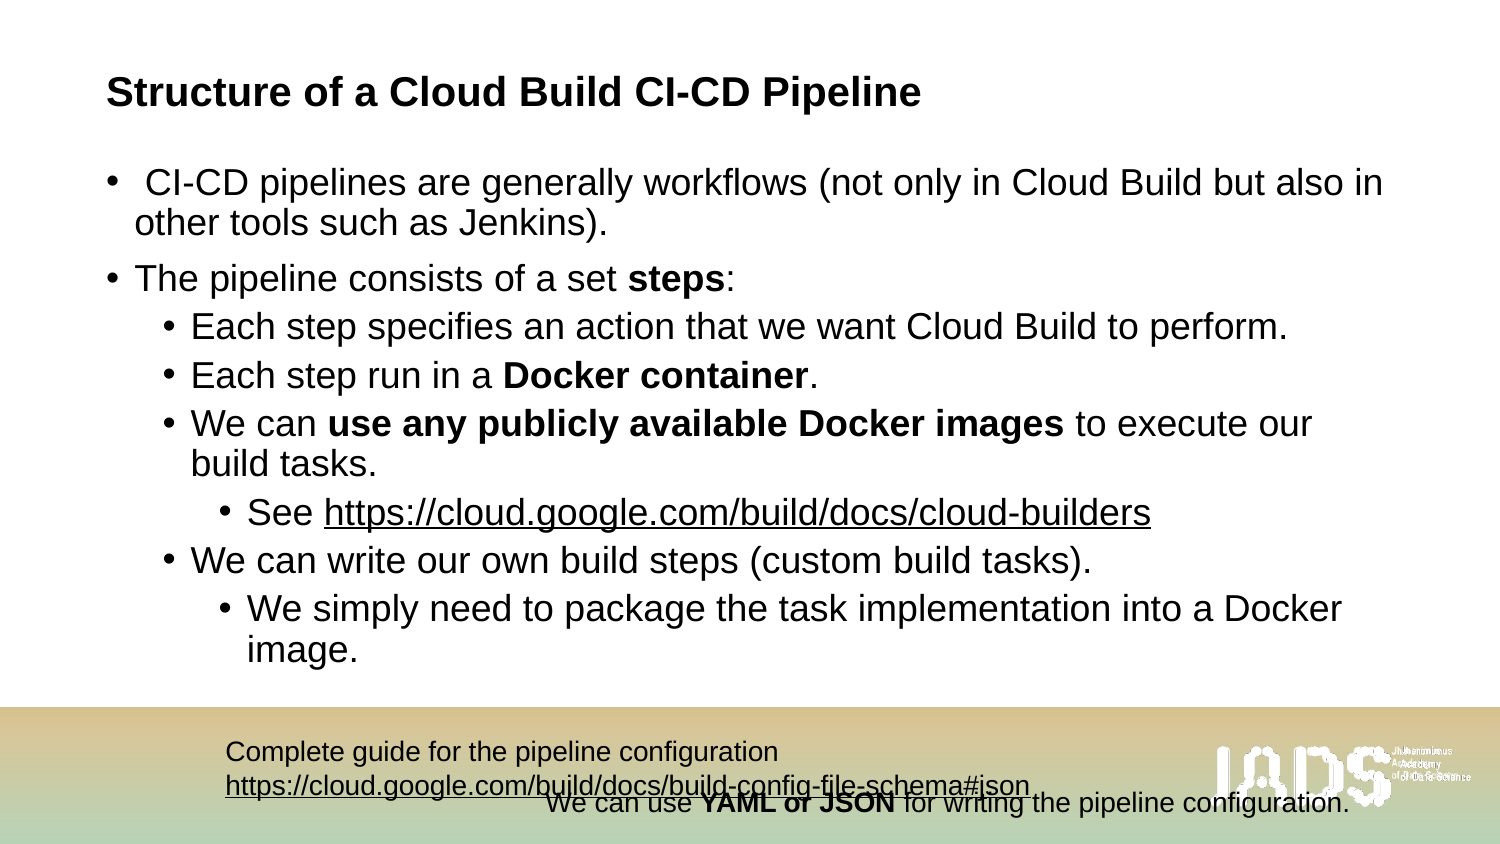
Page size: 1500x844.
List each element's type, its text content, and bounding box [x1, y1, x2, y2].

text_box We can use YAML or JSON for writing the pipeline configuration. [530, 777, 1366, 826]
picture [0, 707, 1500, 844]
text_box Complete guide for the pipeline configuration https://cloud.google.com/build/docs/build-config-file-schema#json [210, 725, 1341, 808]
list CI-CD pipelines are generally workflows (not only in Cloud Build but also in other tools such as Jenkins). The pipeline consists of a set steps: Each step specifies an action that we want Cloud Build to perform. Each step run in a Docker container. We can use any publicly available Docker images to execute our build tasks. See https://cloud.google.com/build/docs/cloud-builders We can write our own build steps (custom build tasks). We simply need to package the task implementation into a Docker image. [106, 162, 1394, 681]
title Structure of a Cloud Build CI-CD Pipeline [106, 70, 1394, 129]
